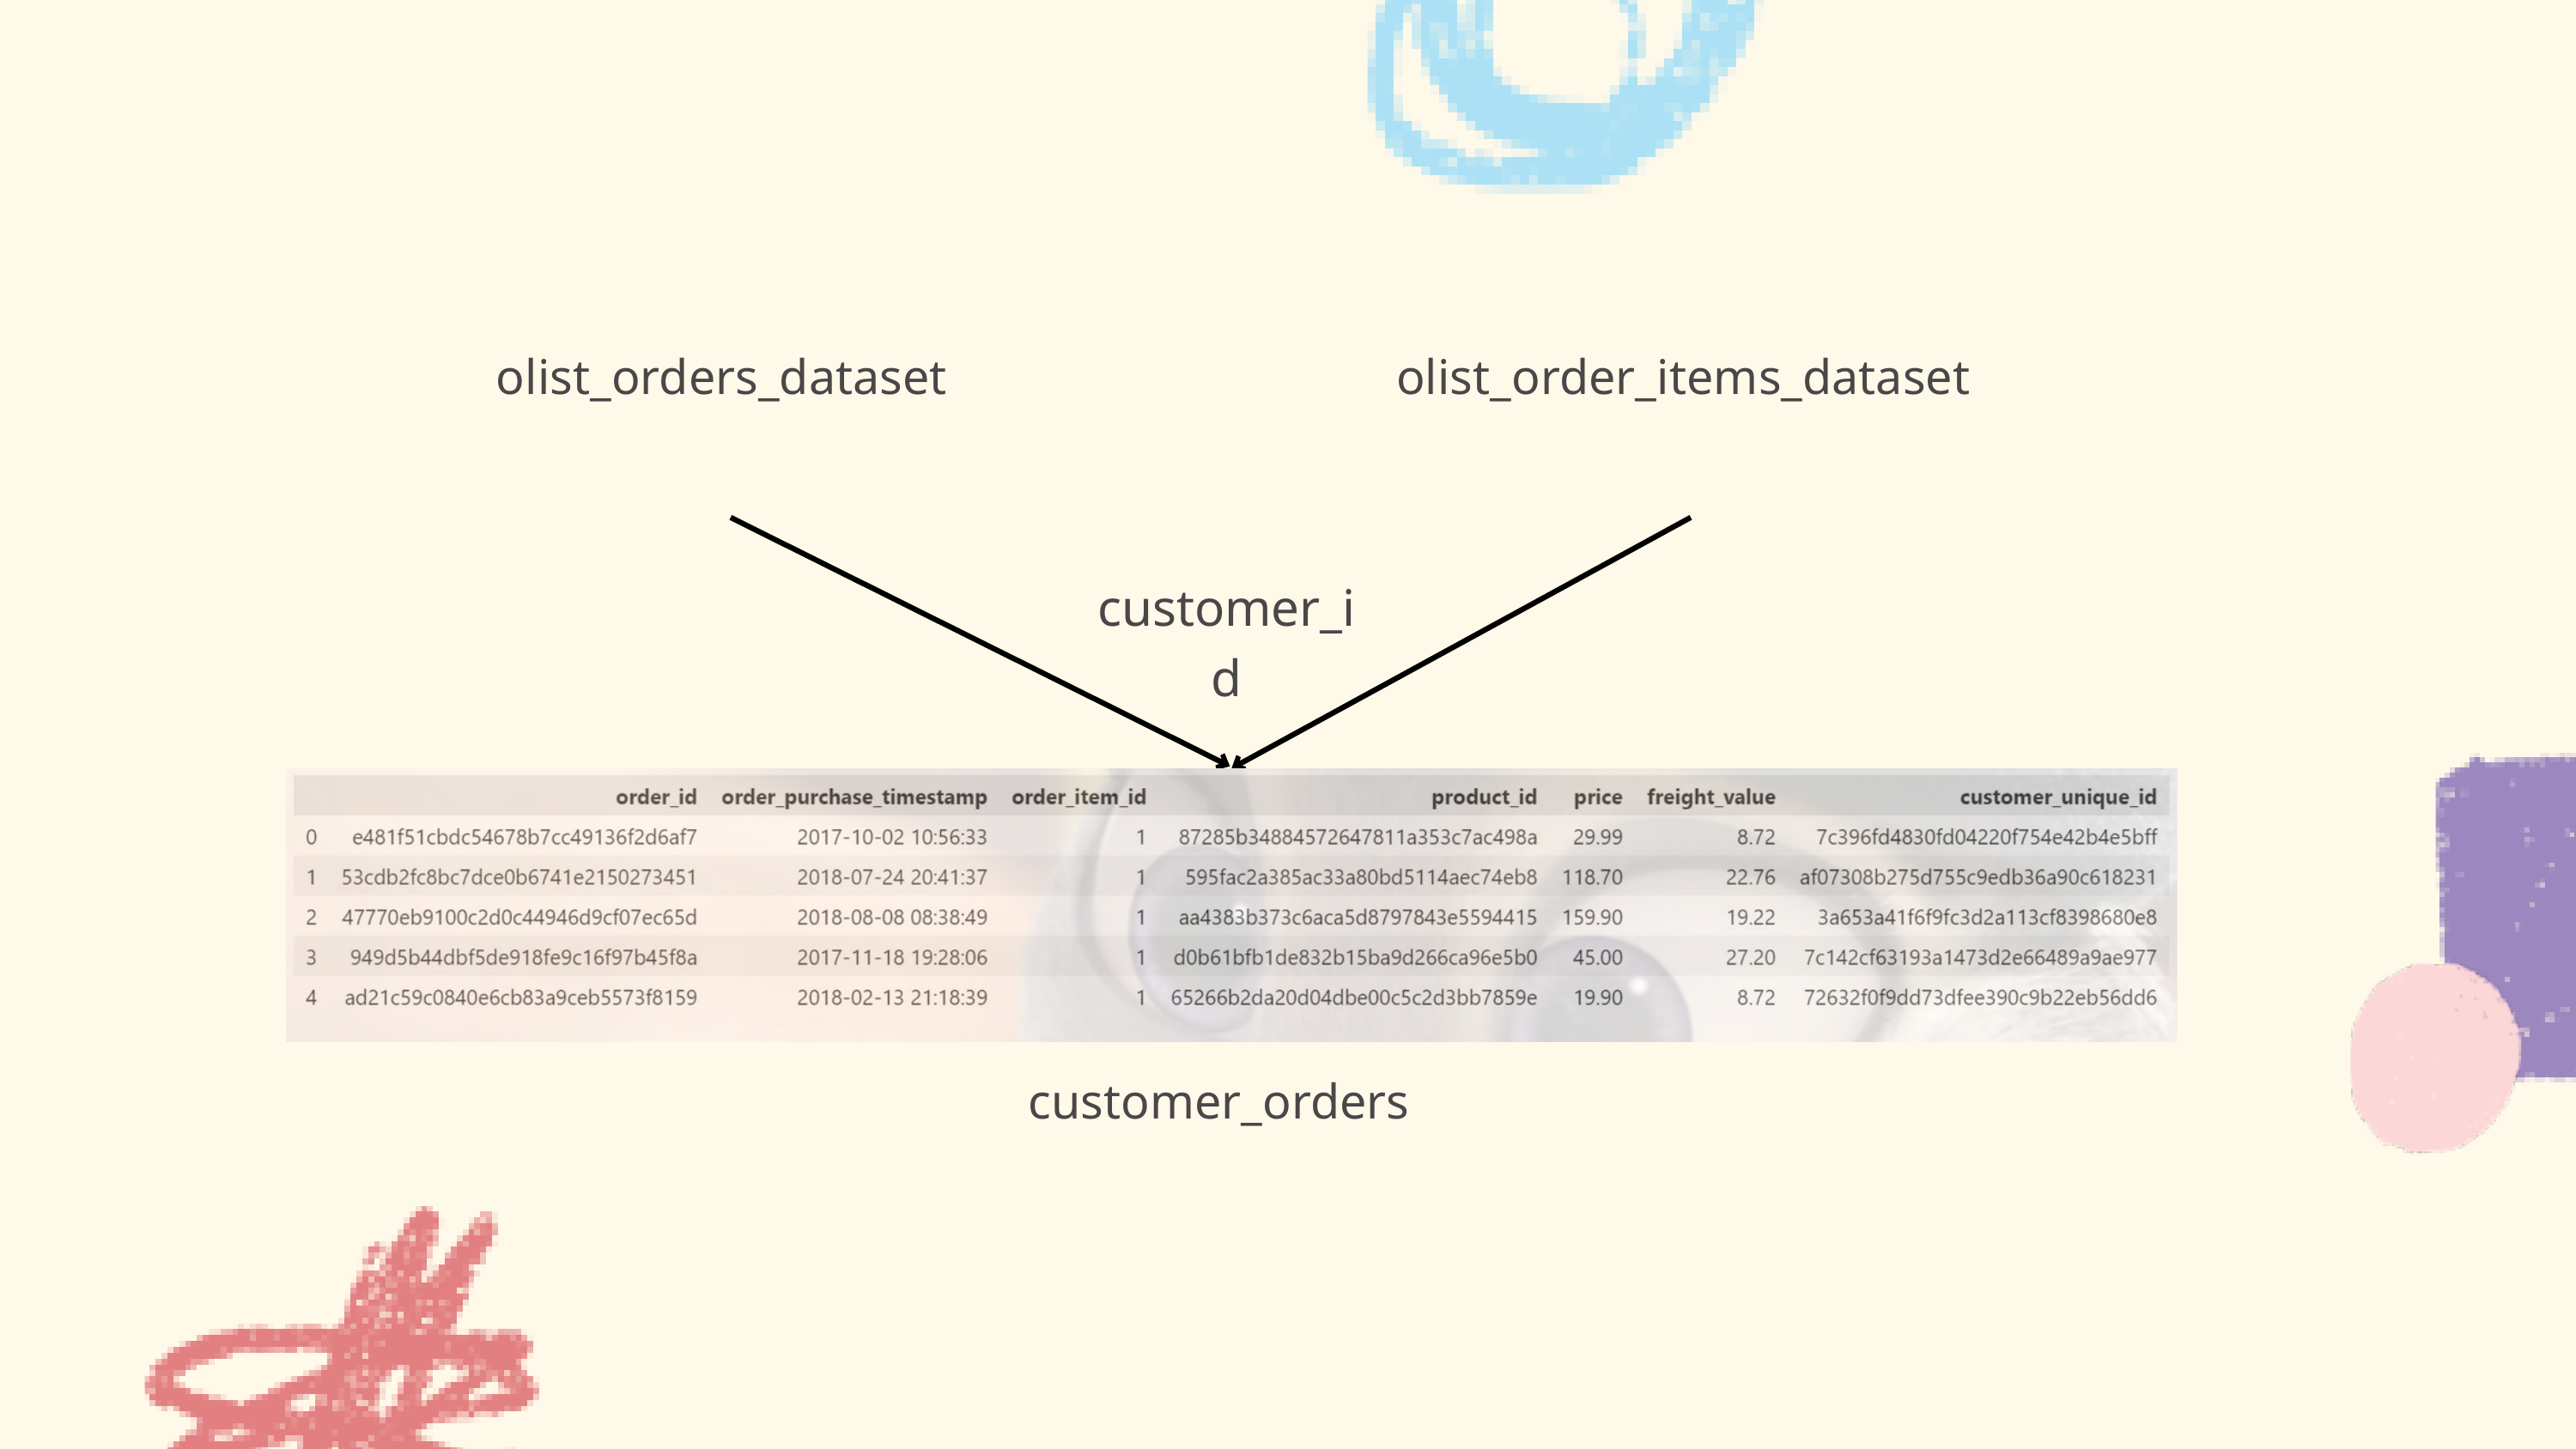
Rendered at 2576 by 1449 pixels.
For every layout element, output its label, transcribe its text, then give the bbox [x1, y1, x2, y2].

text_box [2435, 753, 2576, 1082]
text_box [286, 768, 2178, 1042]
text_box [144, 1206, 563, 1449]
text_box customer_id [1084, 567, 1368, 707]
text_box olist_order_items_dataset [1396, 336, 1985, 521]
text_box customer_orders [1028, 1061, 1498, 1246]
text_box olist_orders_dataset [495, 336, 965, 521]
text_box [1367, 0, 1764, 194]
text_box [1111, 707, 1230, 768]
text_box [2350, 963, 2522, 1156]
